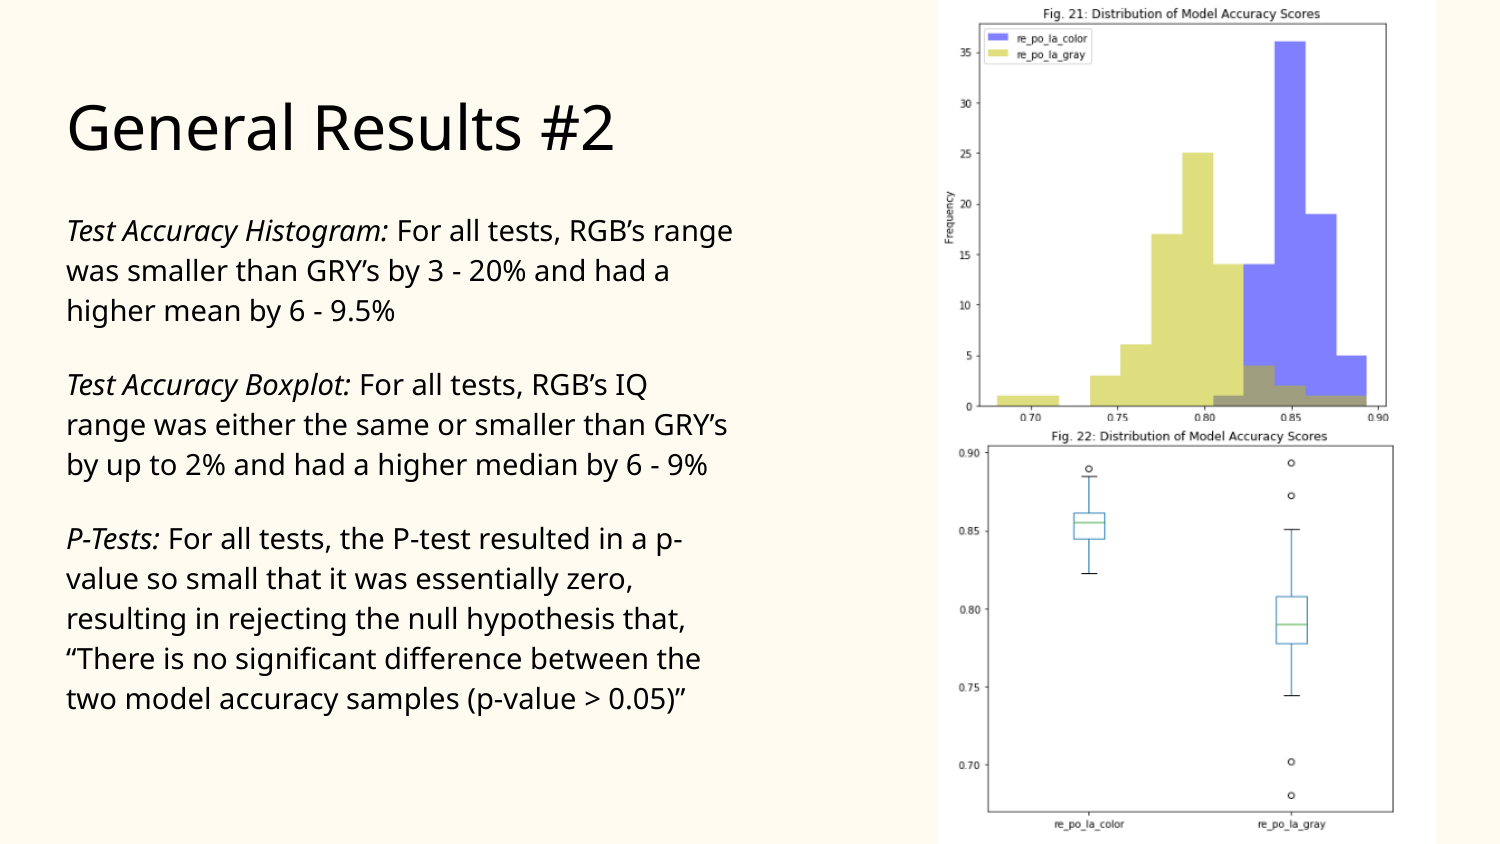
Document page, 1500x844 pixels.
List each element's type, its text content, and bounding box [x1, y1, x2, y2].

title General Results #2 [51, 72, 933, 174]
title General Results #2 [1441, 72, 1449, 174]
list Test Accuracy Histogram: For all tests, RGB’s range was smaller than GRY’s by 3 - 20% and had a higher mean by 6 - 9.5% Test Accuracy Boxplot: For all tests, RGB’s IQ range was either the same or smaller than GRY’s by up to 2% and had a higher median by 6 - 9% P-Tests: For all tests, the P-test resulted in a p-value so small that it was essentially zero, resulting in rejecting the null hypothesis that, “There is no significant difference between the two model accuracy samples (p-value > 0.05)” [51, 192, 750, 750]
picture [938, 0, 1437, 844]
